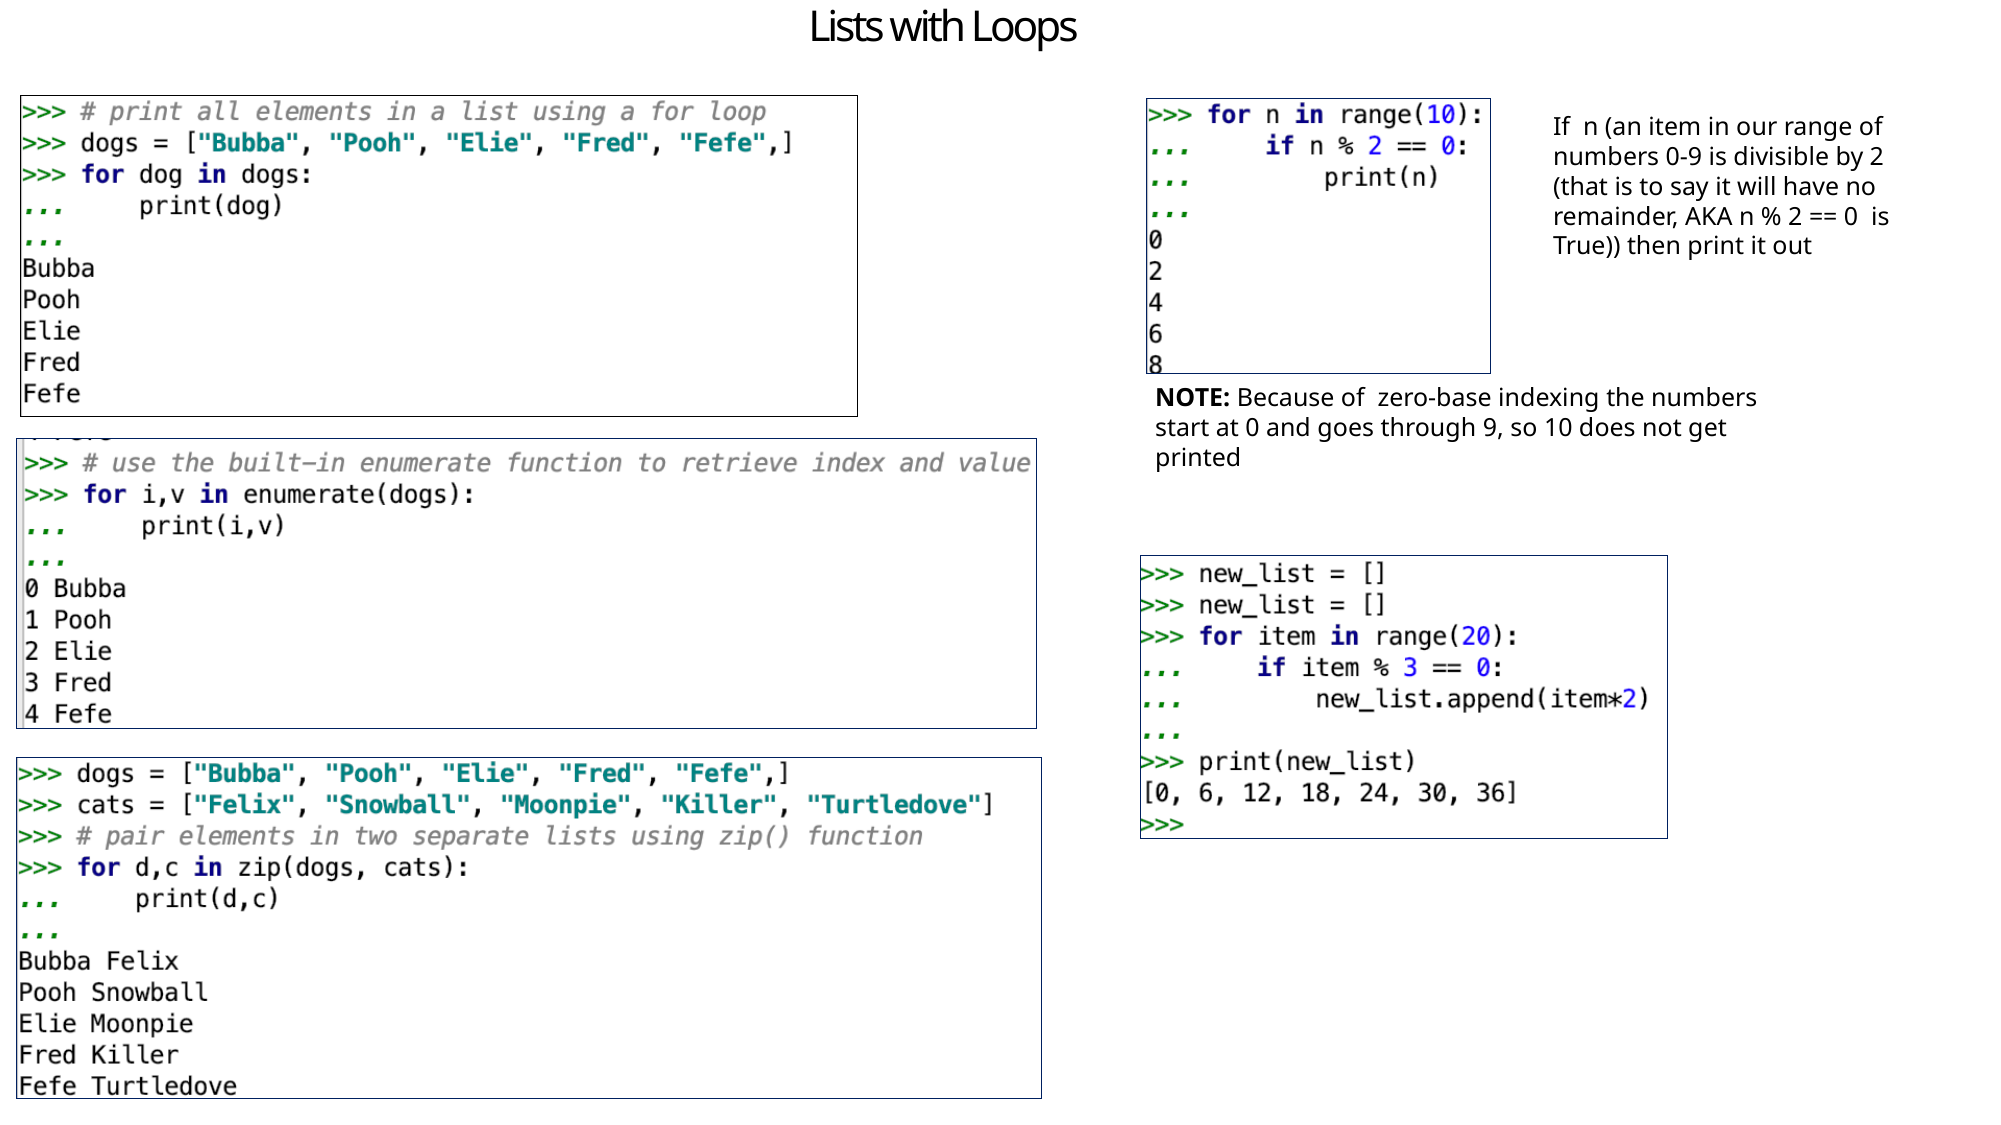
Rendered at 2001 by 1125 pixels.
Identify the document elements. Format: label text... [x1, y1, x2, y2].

picture [15, 438, 1038, 729]
picture [1140, 555, 1668, 840]
picture [1146, 98, 1491, 374]
text_box NOTE: Because of zero-base indexing the numbers start at 0 and goes through 9, so 10 does not get printed [1140, 373, 1827, 479]
title Lists with Loops [219, 0, 1668, 88]
picture [19, 95, 858, 417]
text_box If n (an item in our range of numbers 0-9 is divisible by 2 (that is to say it will have no remainder, AKA n % 2 == 0 is True)) then print it out [1538, 102, 1930, 268]
picture [15, 756, 1042, 1099]
